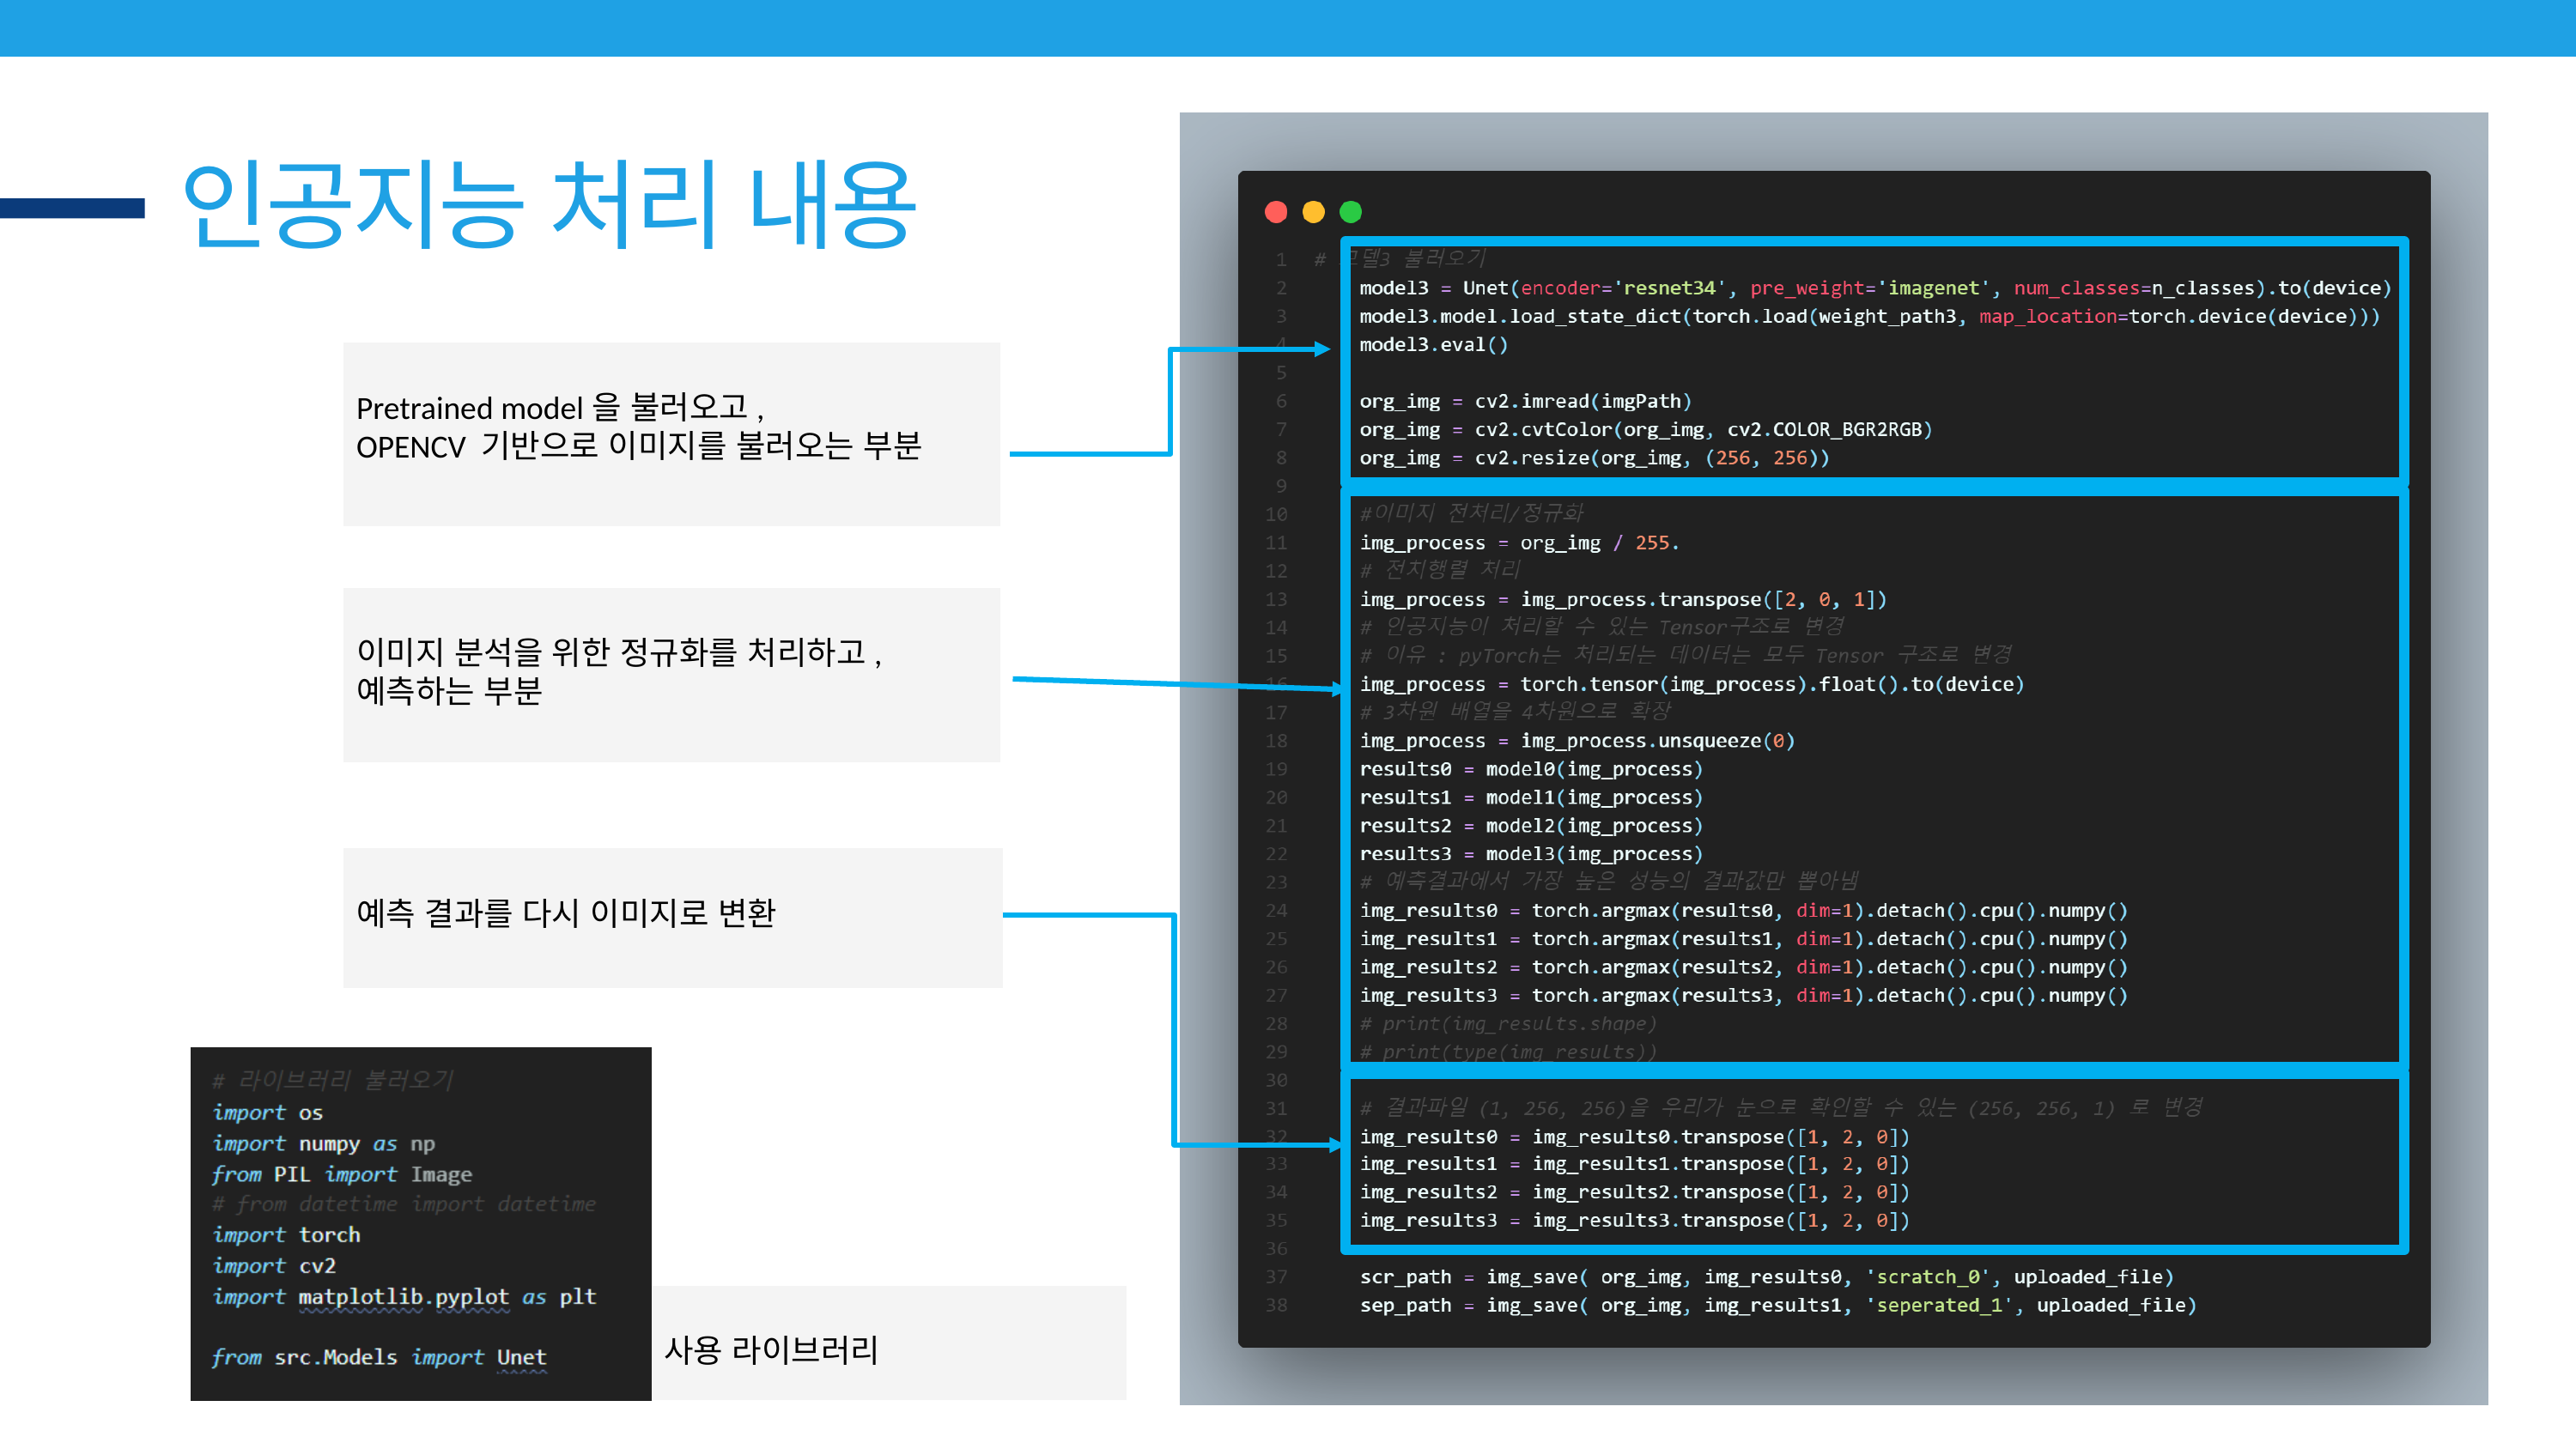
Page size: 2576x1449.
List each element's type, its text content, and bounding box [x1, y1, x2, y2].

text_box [0, 0, 2576, 58]
picture [1180, 690, 1340, 914]
picture [191, 1047, 652, 1401]
picture [1180, 112, 2489, 1406]
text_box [1010, 349, 1332, 454]
picture [1352, 247, 2398, 476]
picture [1352, 497, 2398, 1061]
text_box 사용 라이브러리 [655, 1285, 1127, 1401]
text_box Pretrained model을 불러오고, OPENCV 기반으로 이미지를 불러오는 부분 [343, 342, 1000, 527]
text_box 이미지 분석을 위한 정규화를 처리하고, 예측하는 부분 [343, 588, 1000, 763]
picture [1352, 1080, 2398, 1244]
text_box 인공지능 처리 내용 [179, 142, 1111, 262]
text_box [1012, 678, 1349, 690]
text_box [1002, 914, 1346, 1146]
text_box 예측 결과를 다시 이미지로 변환 [343, 848, 1003, 988]
